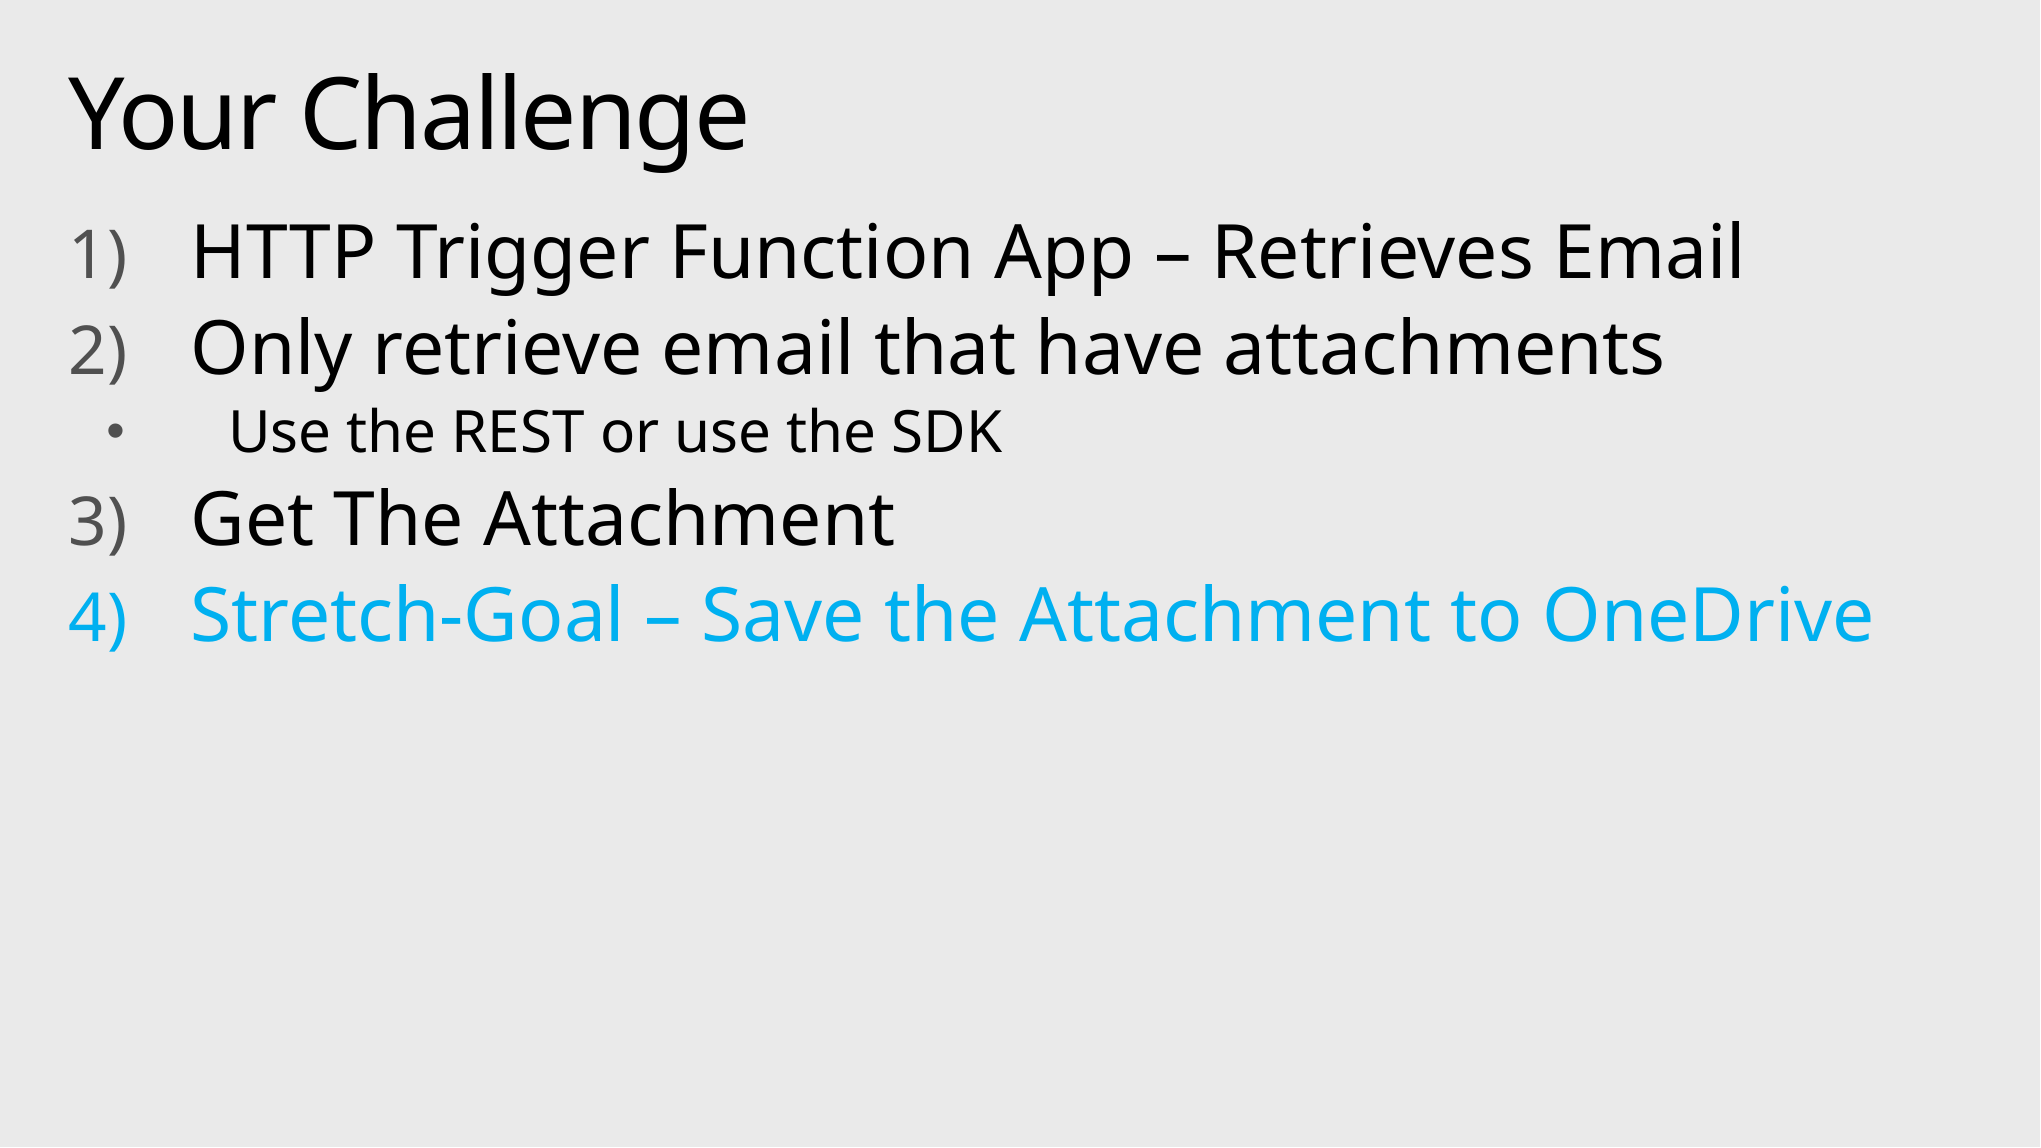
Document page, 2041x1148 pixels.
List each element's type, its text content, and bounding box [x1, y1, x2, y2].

title Your Challenge [45, 48, 1996, 198]
list HTTP Trigger Function App – Retrieves Email Only retrieve email that have attachments Use the REST or use the SDK Get The Attachment Stretch-Goal – Save the Attachment to OneDrive [45, 198, 1996, 789]
